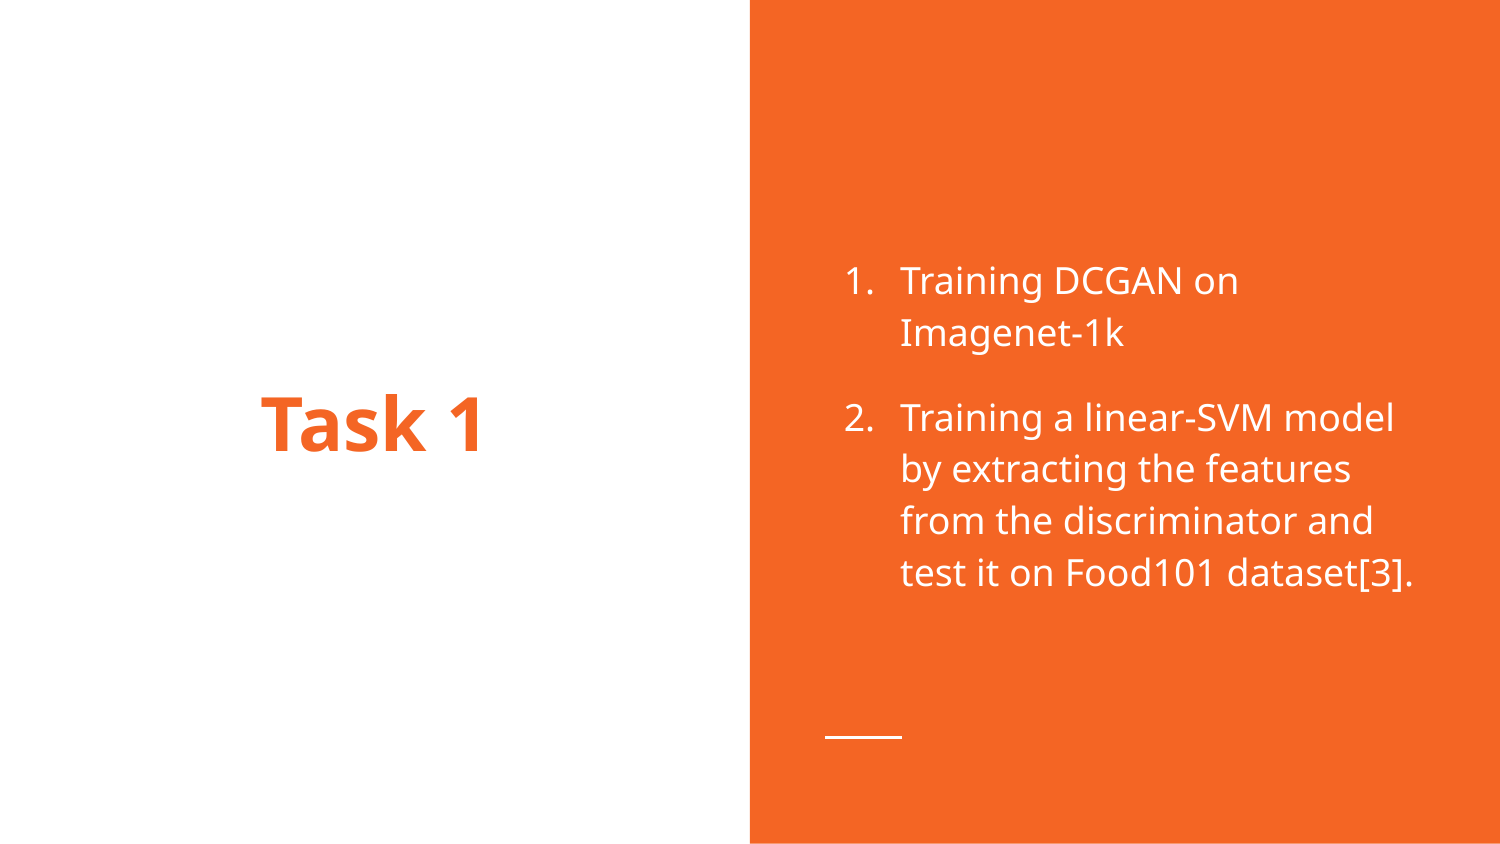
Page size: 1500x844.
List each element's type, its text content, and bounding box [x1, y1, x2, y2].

title Task 1 [43, 313, 708, 530]
list Training DCGAN on Imagenet-1k Training a linear-SVM model by extracting the features from the discriminator and test it on Food101 dataset[3]. [810, 118, 1440, 725]
